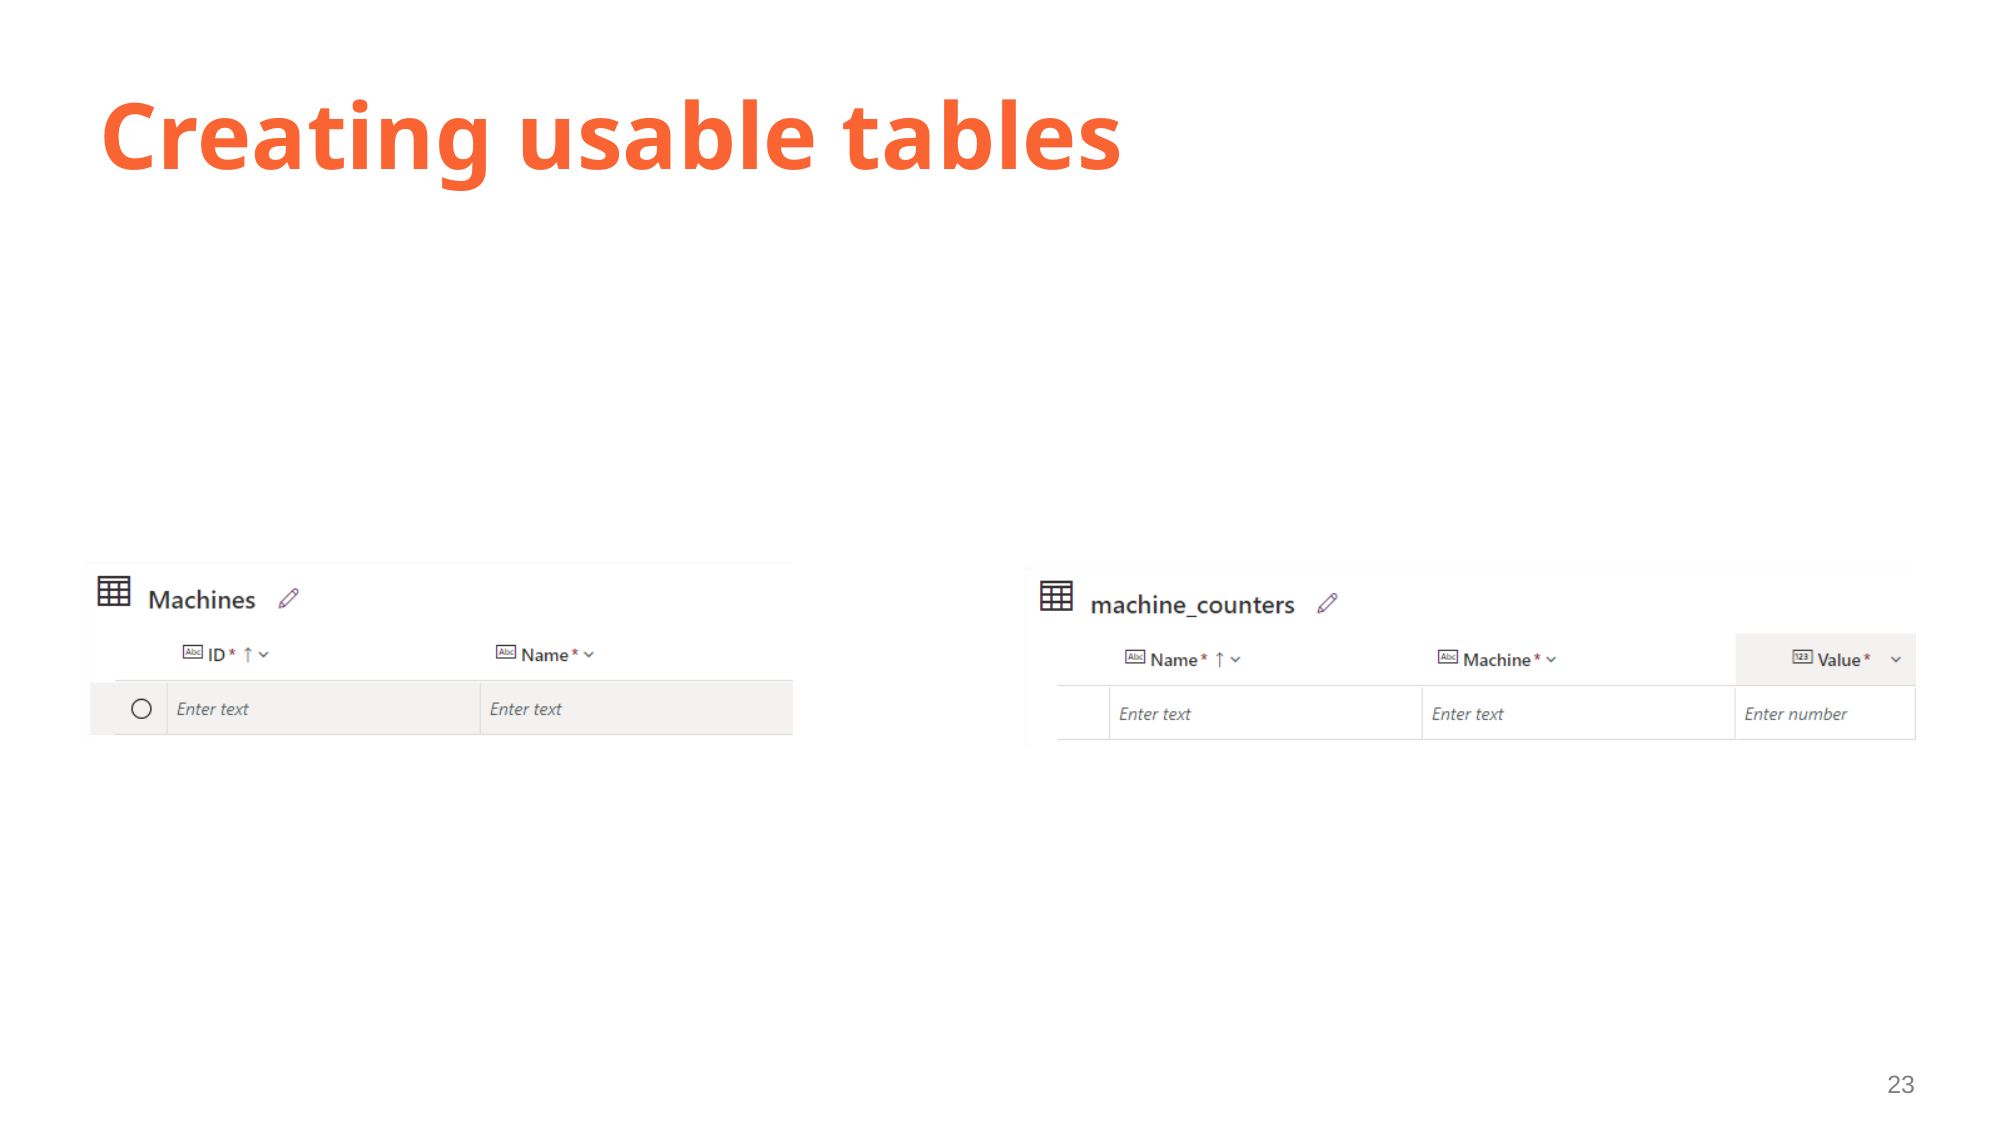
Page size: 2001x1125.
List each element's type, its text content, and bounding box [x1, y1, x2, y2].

slide_number 23 [1815, 1061, 1916, 1107]
picture [84, 561, 793, 749]
title Creating usable tables [84, 49, 1916, 233]
picture [1023, 567, 1916, 749]
